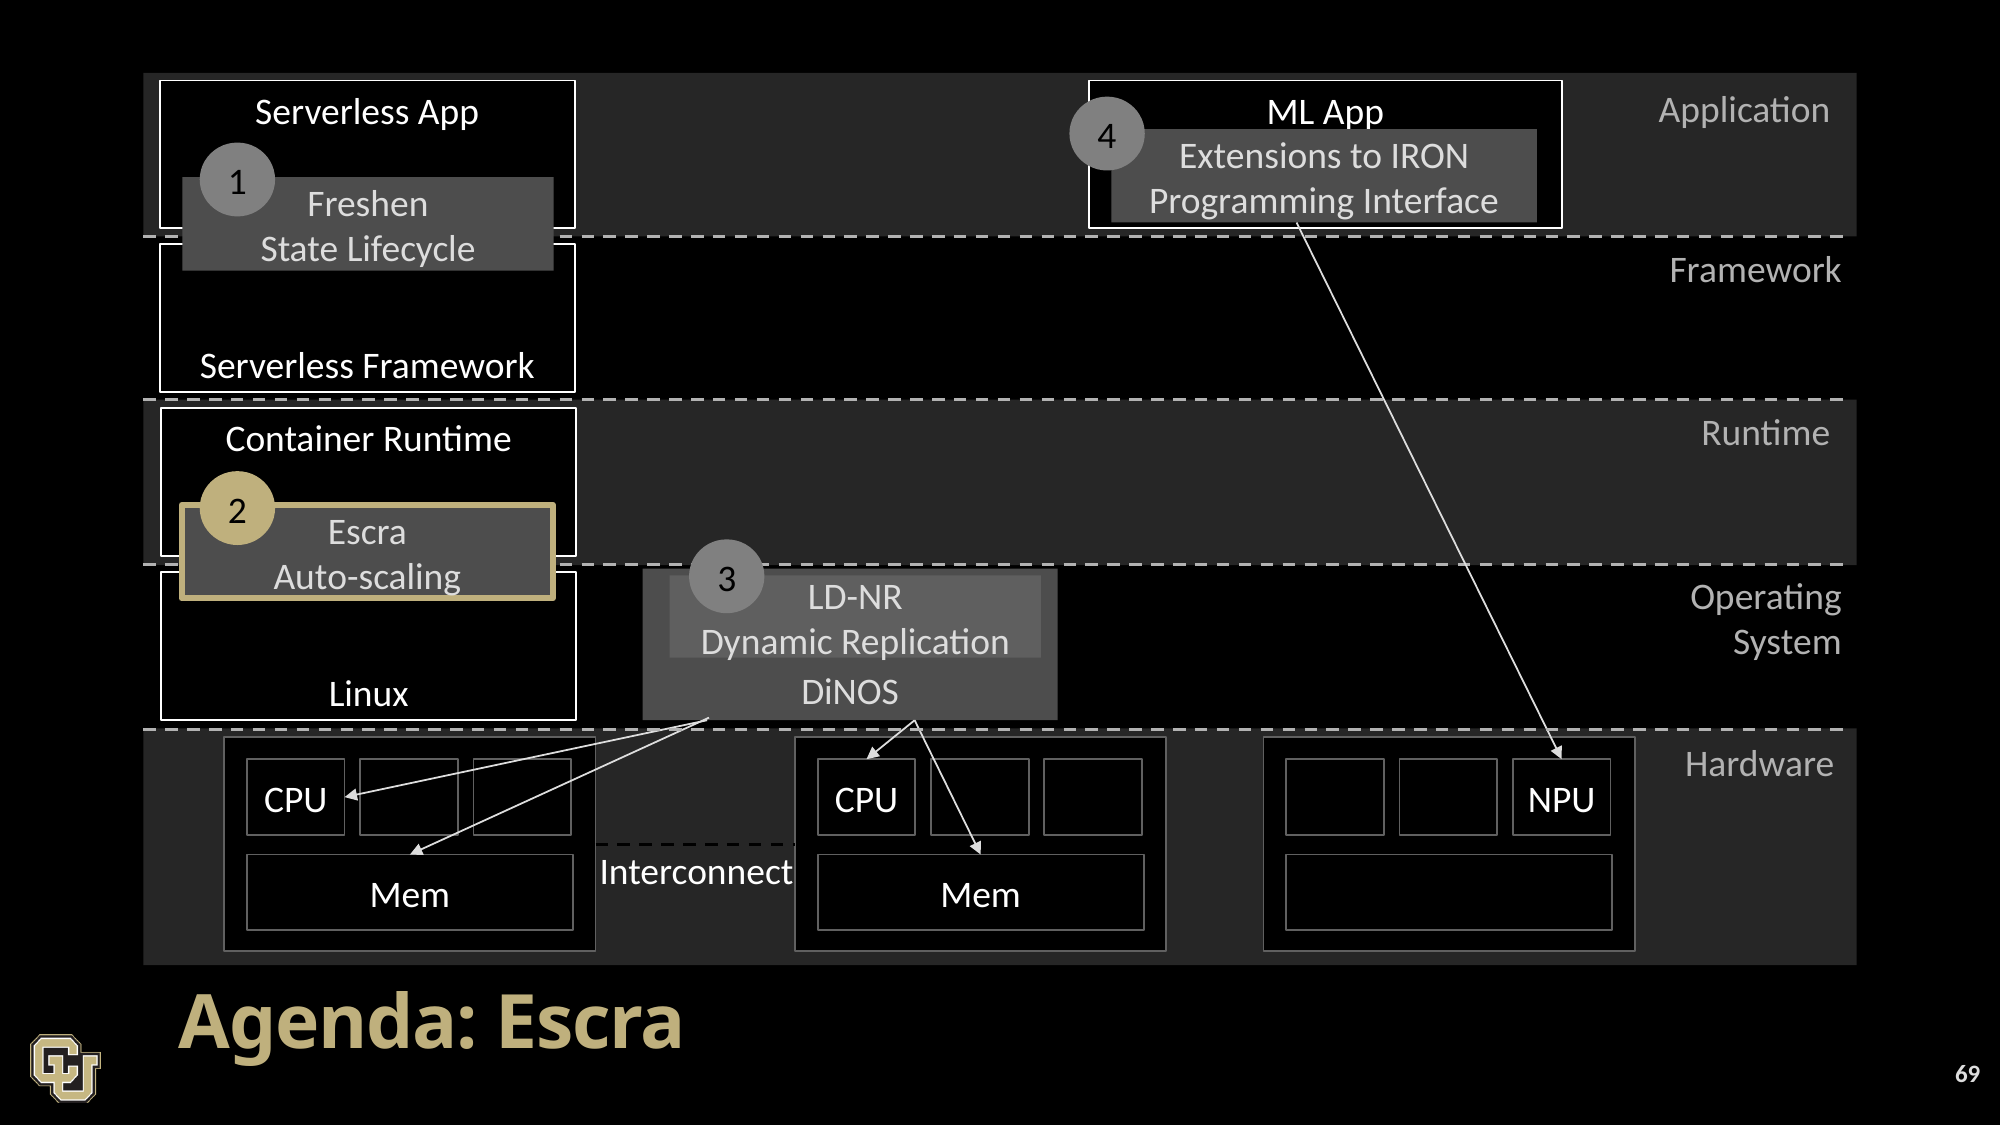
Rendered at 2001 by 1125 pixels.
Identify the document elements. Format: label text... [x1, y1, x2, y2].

slide_number 69 [1825, 1042, 1996, 1103]
text_box Agenda: Escra [164, 975, 1825, 1125]
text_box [143, 72, 1857, 966]
